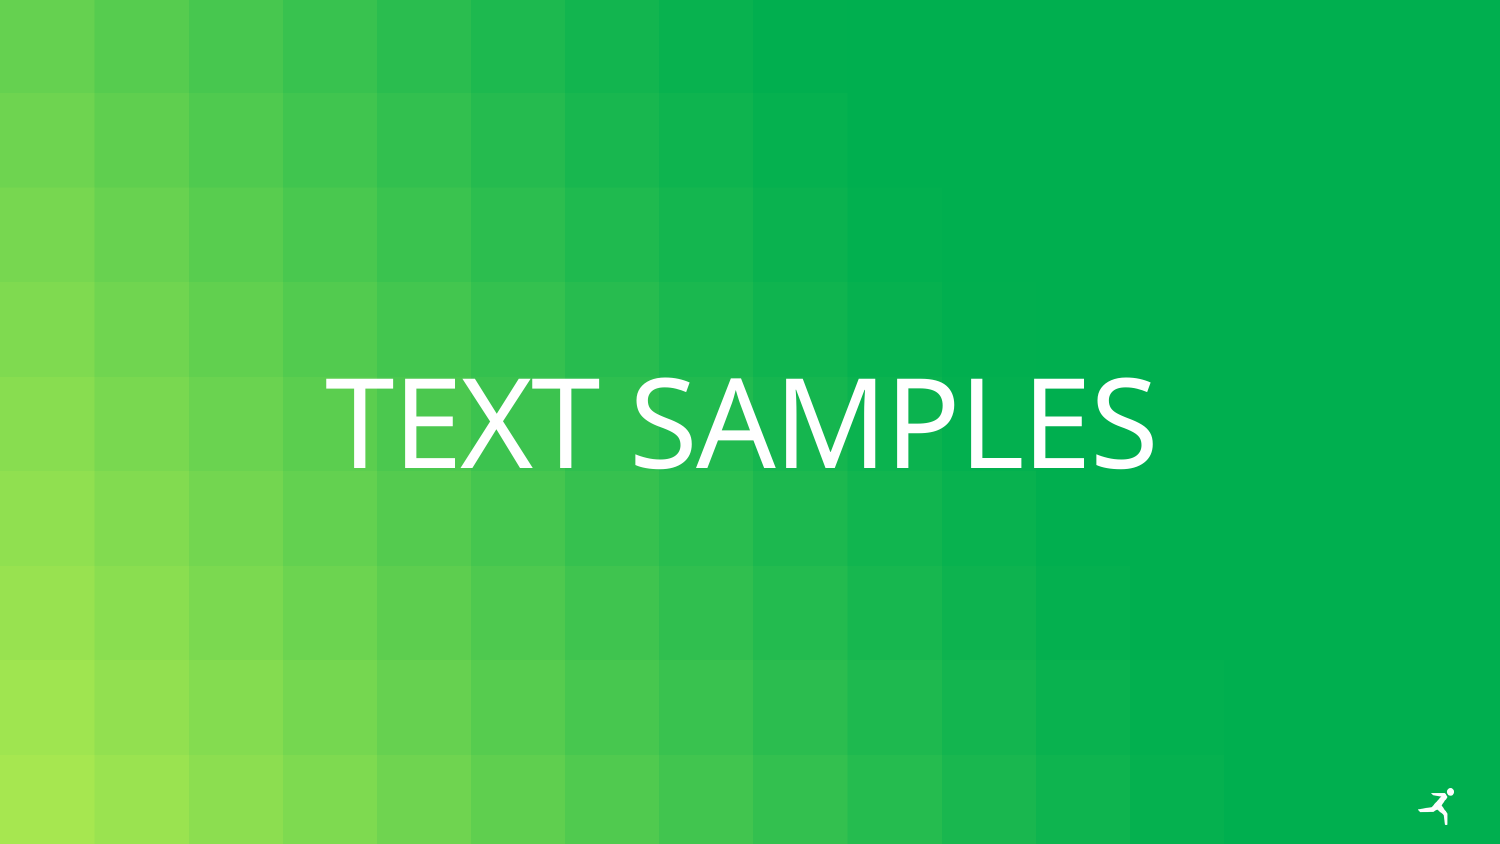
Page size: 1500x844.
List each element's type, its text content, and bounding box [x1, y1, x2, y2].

title TEXT SAMPLES [128, 225, 1372, 493]
picture [0, 0, 1500, 844]
